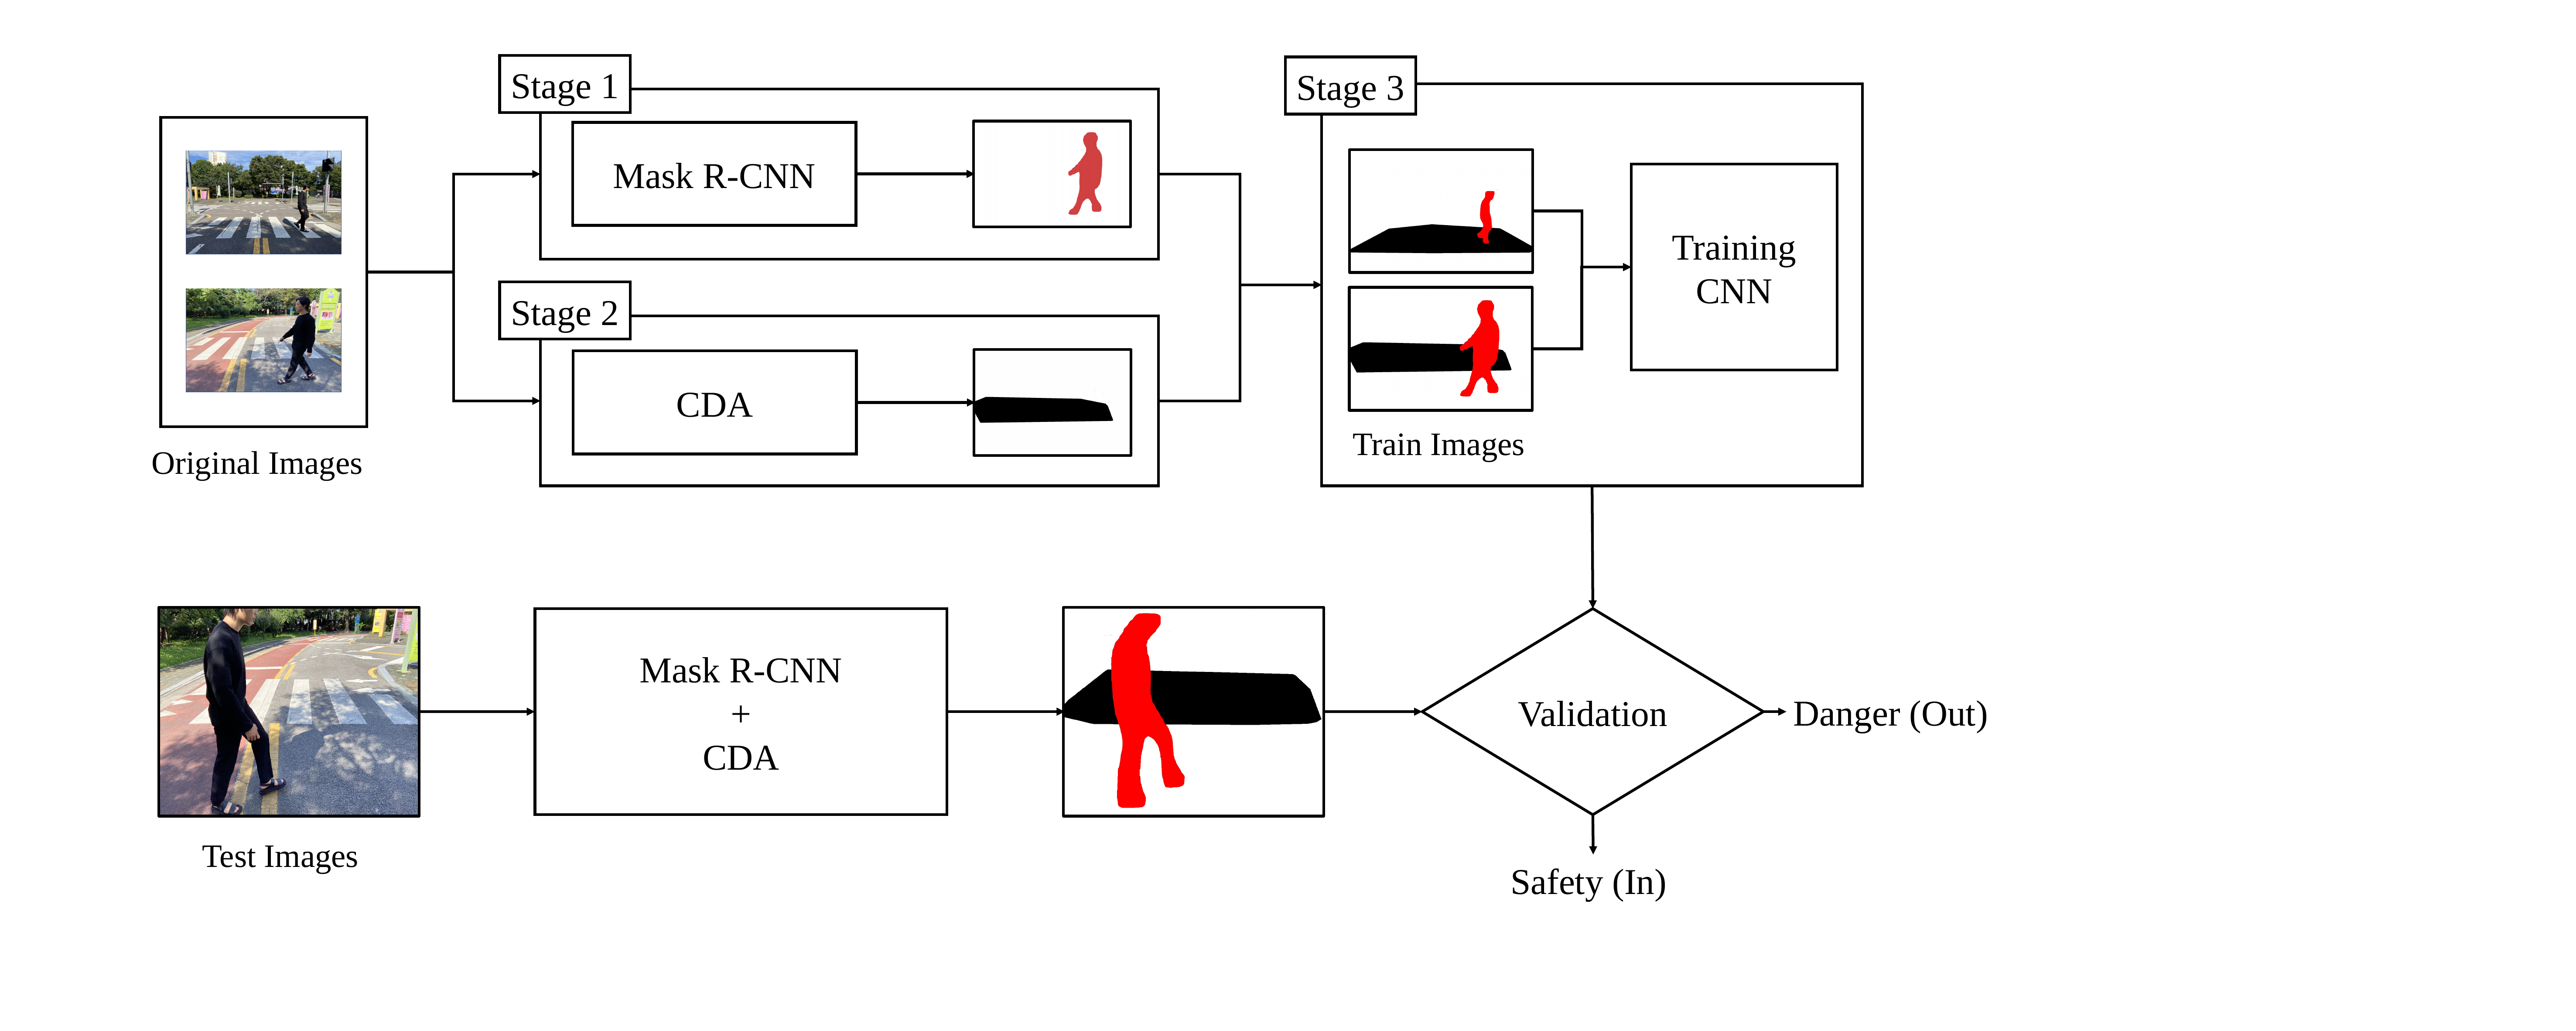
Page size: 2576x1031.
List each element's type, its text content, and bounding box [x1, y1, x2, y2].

text_box Stage 2 [540, 281, 631, 315]
text_box Test Images [176, 831, 385, 877]
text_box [1531, 211, 1631, 267]
picture [1065, 608, 1322, 815]
text_box Original Images [129, 438, 385, 484]
text_box Safety (In) [1489, 854, 1698, 905]
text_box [1158, 174, 1322, 284]
picture [1351, 151, 1531, 271]
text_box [540, 89, 1159, 259]
text_box [160, 117, 367, 427]
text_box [540, 315, 1159, 486]
text_box Training CNN [1631, 164, 1838, 370]
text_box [366, 174, 540, 272]
picture [186, 288, 341, 392]
text_box Validation [1422, 608, 1763, 815]
picture [160, 608, 418, 815]
text_box Stage 1 [499, 55, 631, 113]
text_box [1531, 267, 1631, 349]
text_box Danger (Out) [1786, 686, 1995, 736]
text_box [1321, 83, 1863, 486]
text_box Train Images [1340, 419, 1538, 465]
picture [1350, 288, 1531, 409]
text_box Stage 3 [1285, 57, 1416, 115]
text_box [1158, 284, 1322, 401]
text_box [366, 272, 540, 401]
text_box Mask R-CNN + CDA [534, 608, 947, 815]
picture [186, 151, 341, 254]
